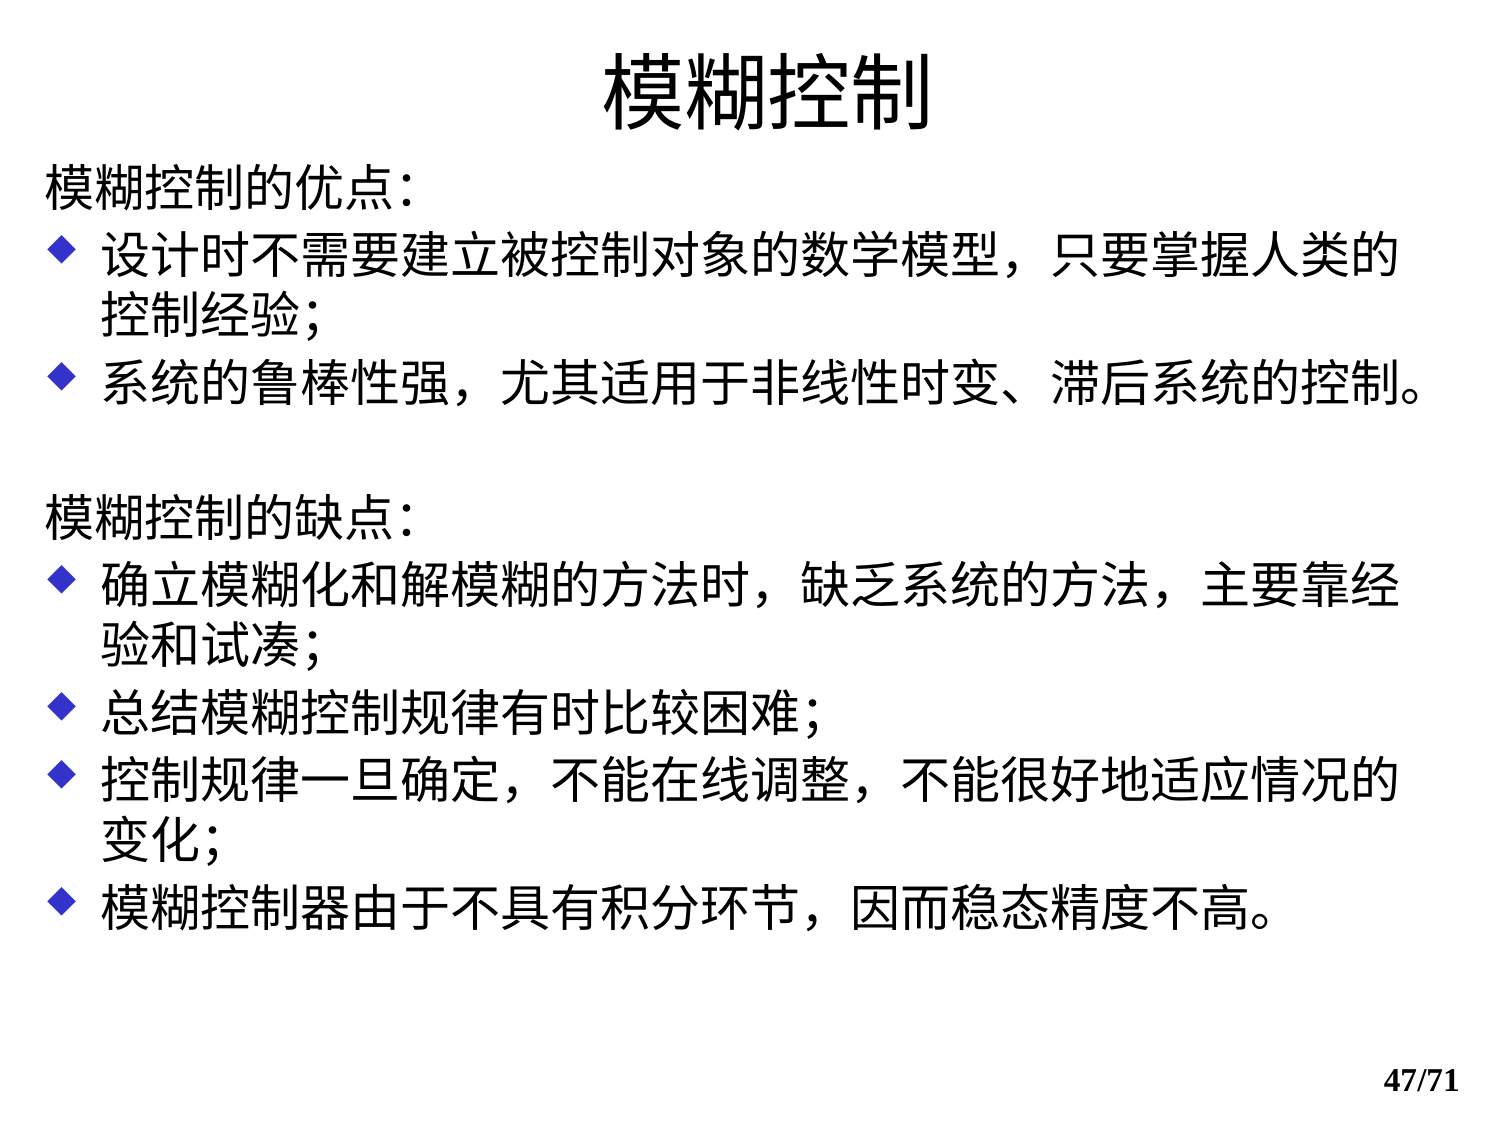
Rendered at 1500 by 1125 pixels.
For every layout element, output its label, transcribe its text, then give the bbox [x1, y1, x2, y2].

title 模糊控制 [64, 42, 1471, 138]
slide_number 47/71 [1162, 1050, 1475, 1100]
list 模糊控制的优点： 设计时不需要建立被控制对象的数学模型，只要掌握人类的控制经验； 系统的鲁棒性强，尤其适用于非线性时变、滞后系统的控制。 模糊控制的缺点： 确立模糊化和解模糊的方法时，缺乏系统的方法，主要靠经验和试凑； 总结模糊控制规律有时比较困难； 控制规律一旦确定，不能在线调整，不能很好地适应情况的变化； 模糊控制器由于不具有积分环节，因而稳态精度不高。 [29, 148, 1459, 1094]
